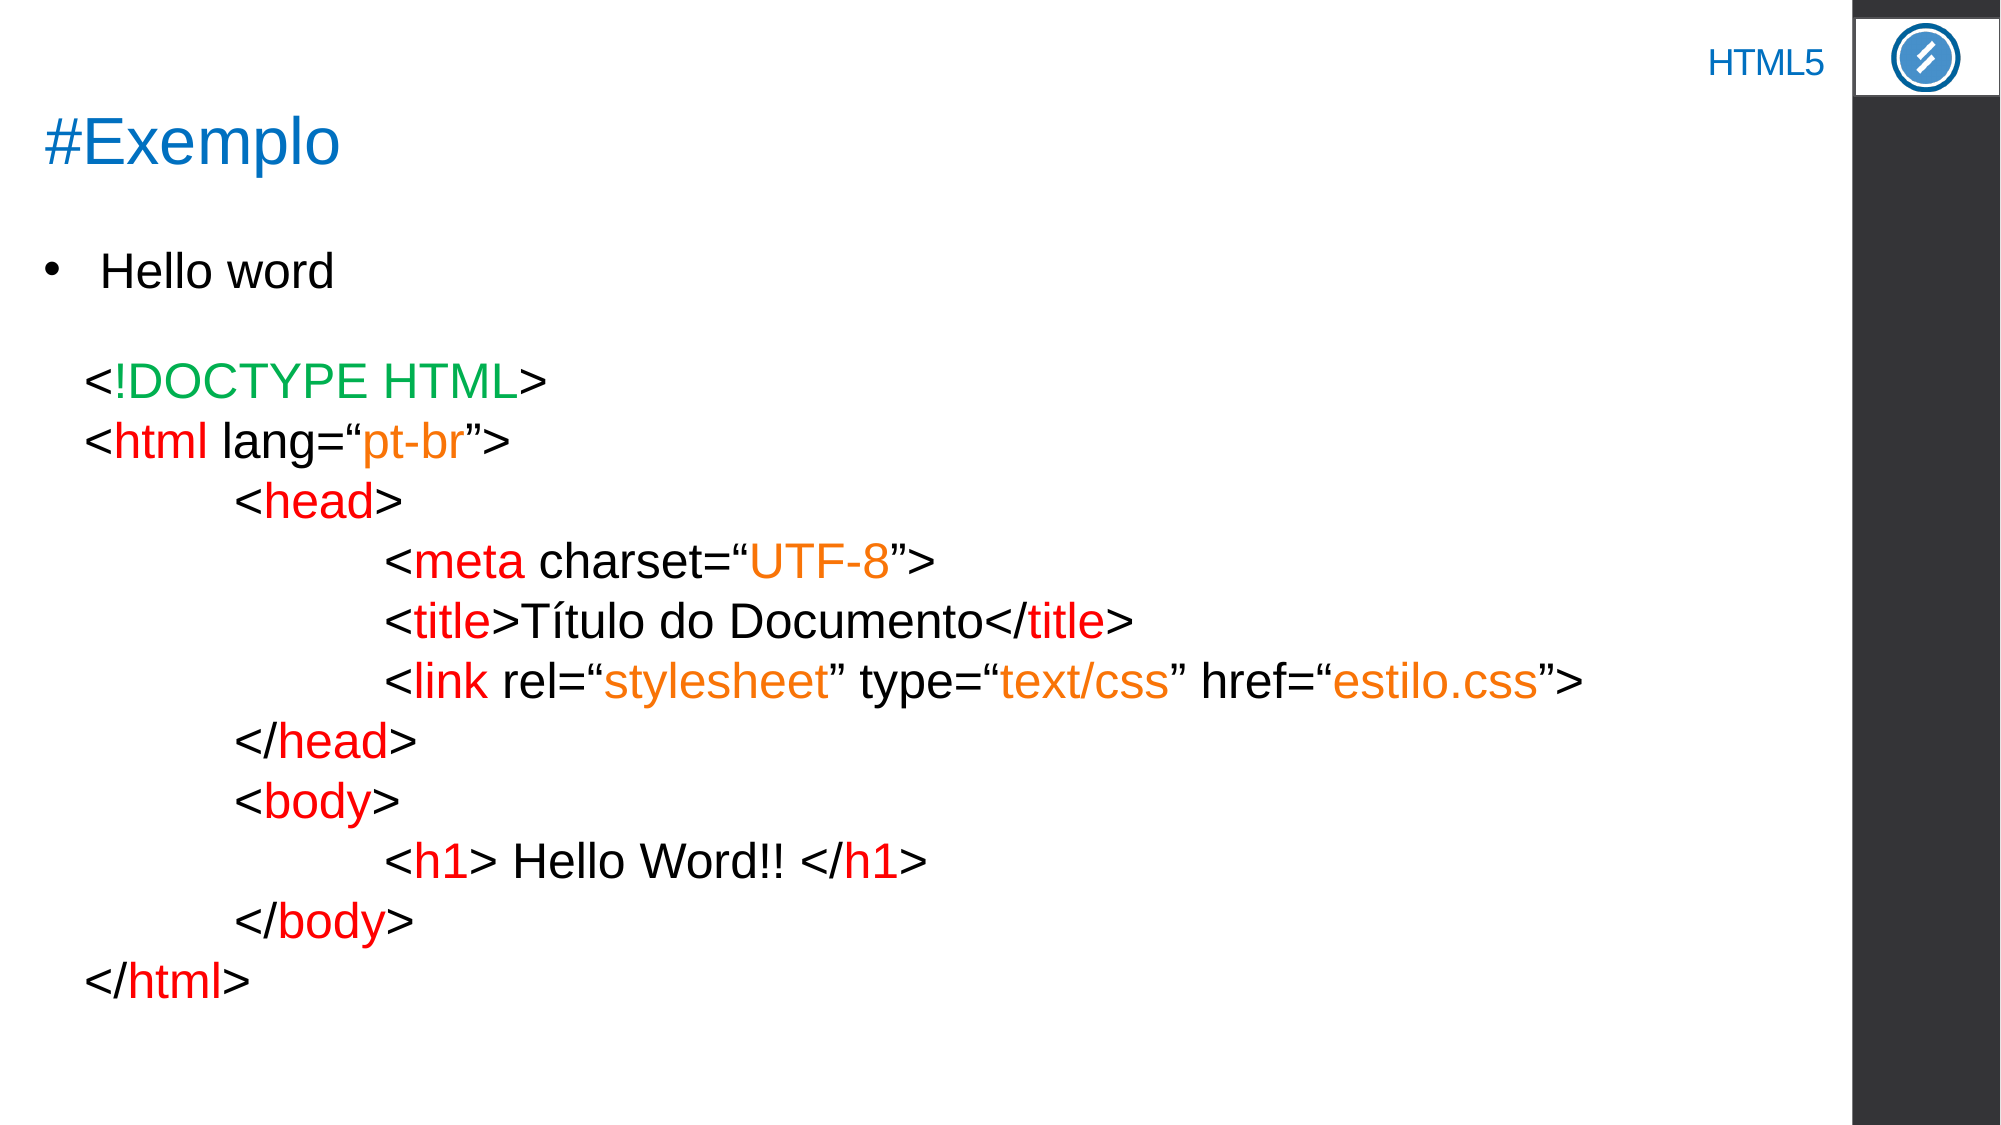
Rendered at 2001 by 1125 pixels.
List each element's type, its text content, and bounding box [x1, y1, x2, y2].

picture [1890, 23, 1963, 93]
title HTML5 [1248, 29, 1841, 91]
text_box Hello word [28, 231, 1794, 306]
text_box #Exemplo [30, 90, 357, 186]
text_box <!DOCTYPE HTML> <html lang=“pt-br”> <head> <meta charset=“UTF-8”> <title>Título do Documento</title> <link rel=“stylesheet” type=“text/css” href=“estilo.css”> </head> <body> <h1> Hello Word!! </h1> </body> </html> [69, 341, 1614, 1017]
text_box [1853, 17, 2000, 97]
